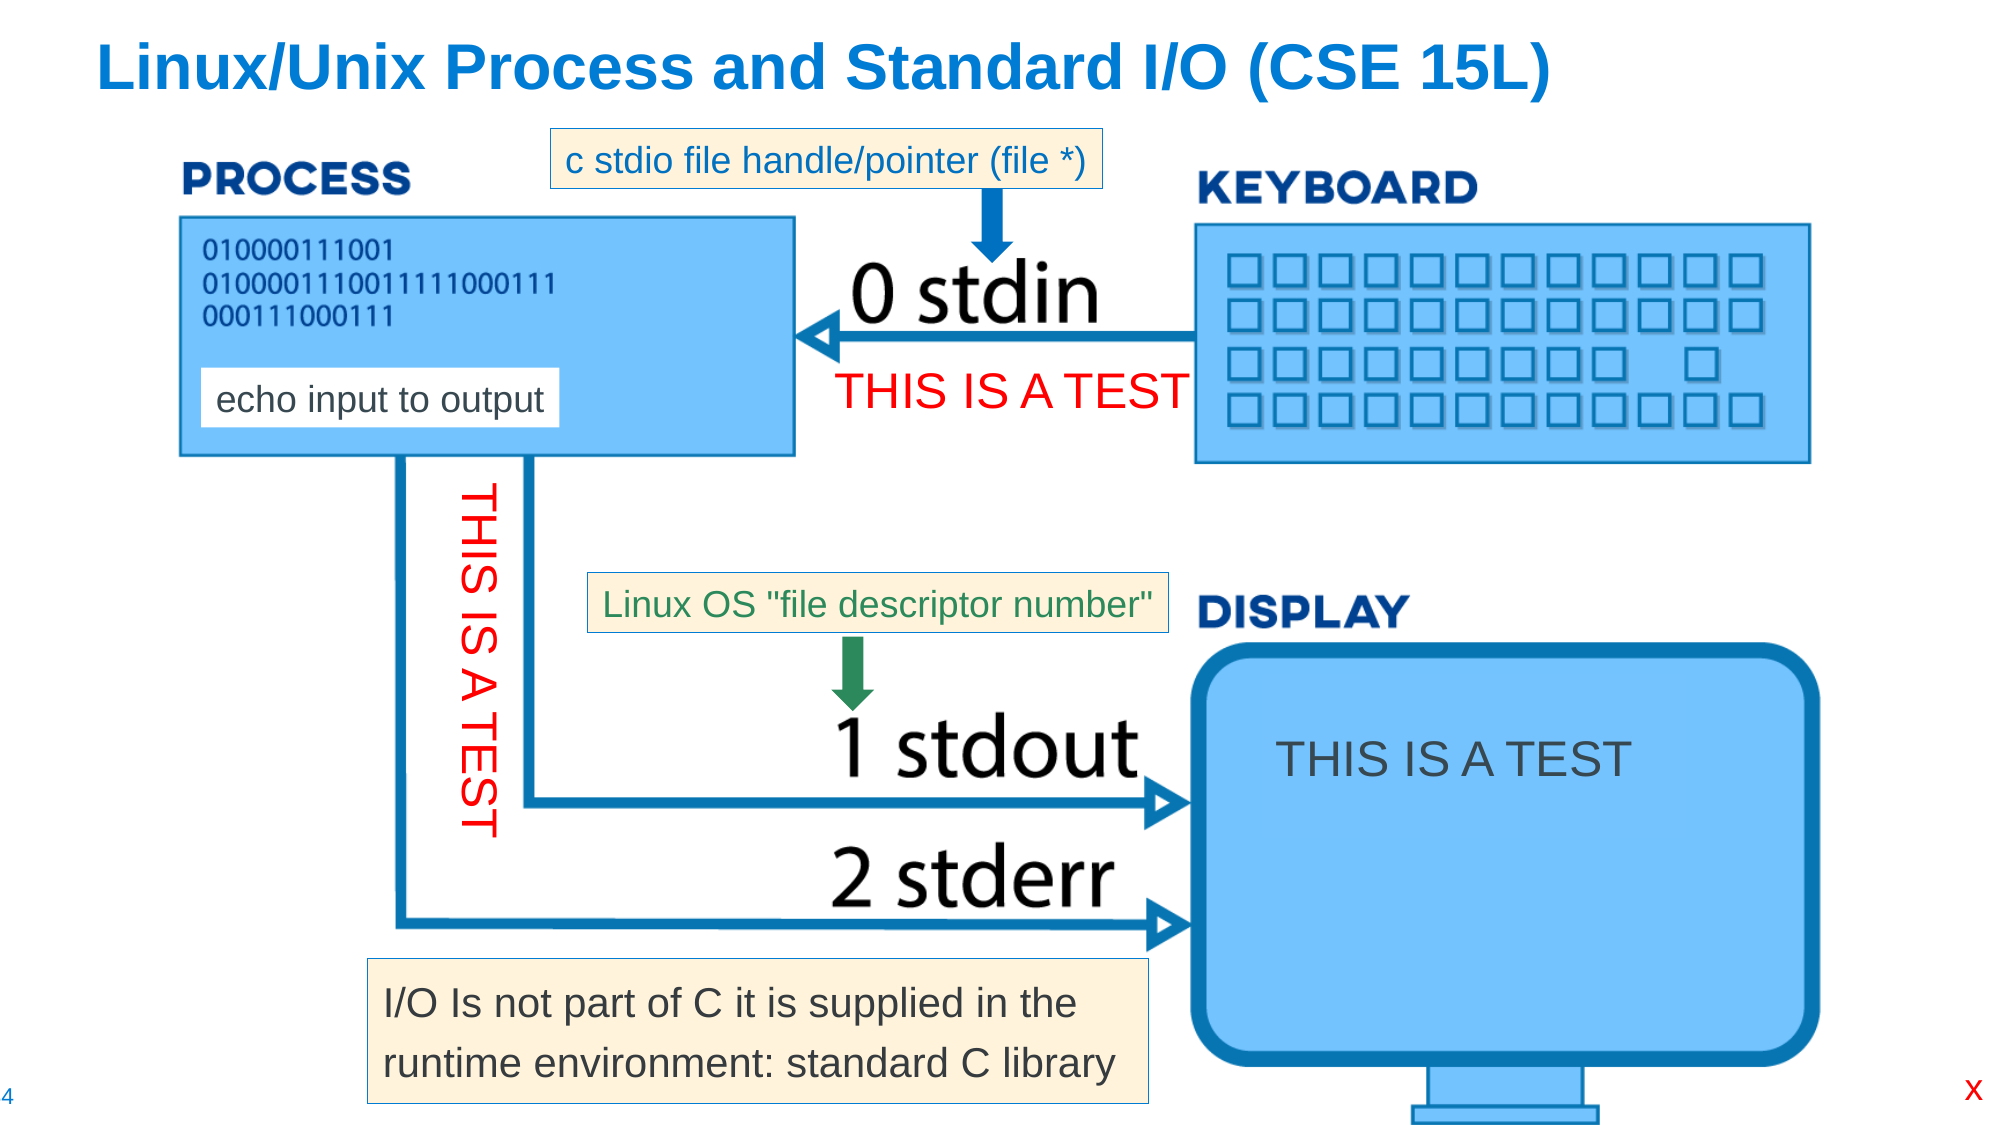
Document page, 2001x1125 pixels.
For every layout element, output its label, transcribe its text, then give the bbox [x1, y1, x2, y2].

picture [172, 151, 1828, 1125]
text_box x [1949, 1055, 1999, 1116]
title Linux/Unix Process and Standard I/O (CSE 15L) [81, 13, 2000, 111]
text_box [584, 572, 1172, 710]
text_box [547, 128, 1106, 262]
